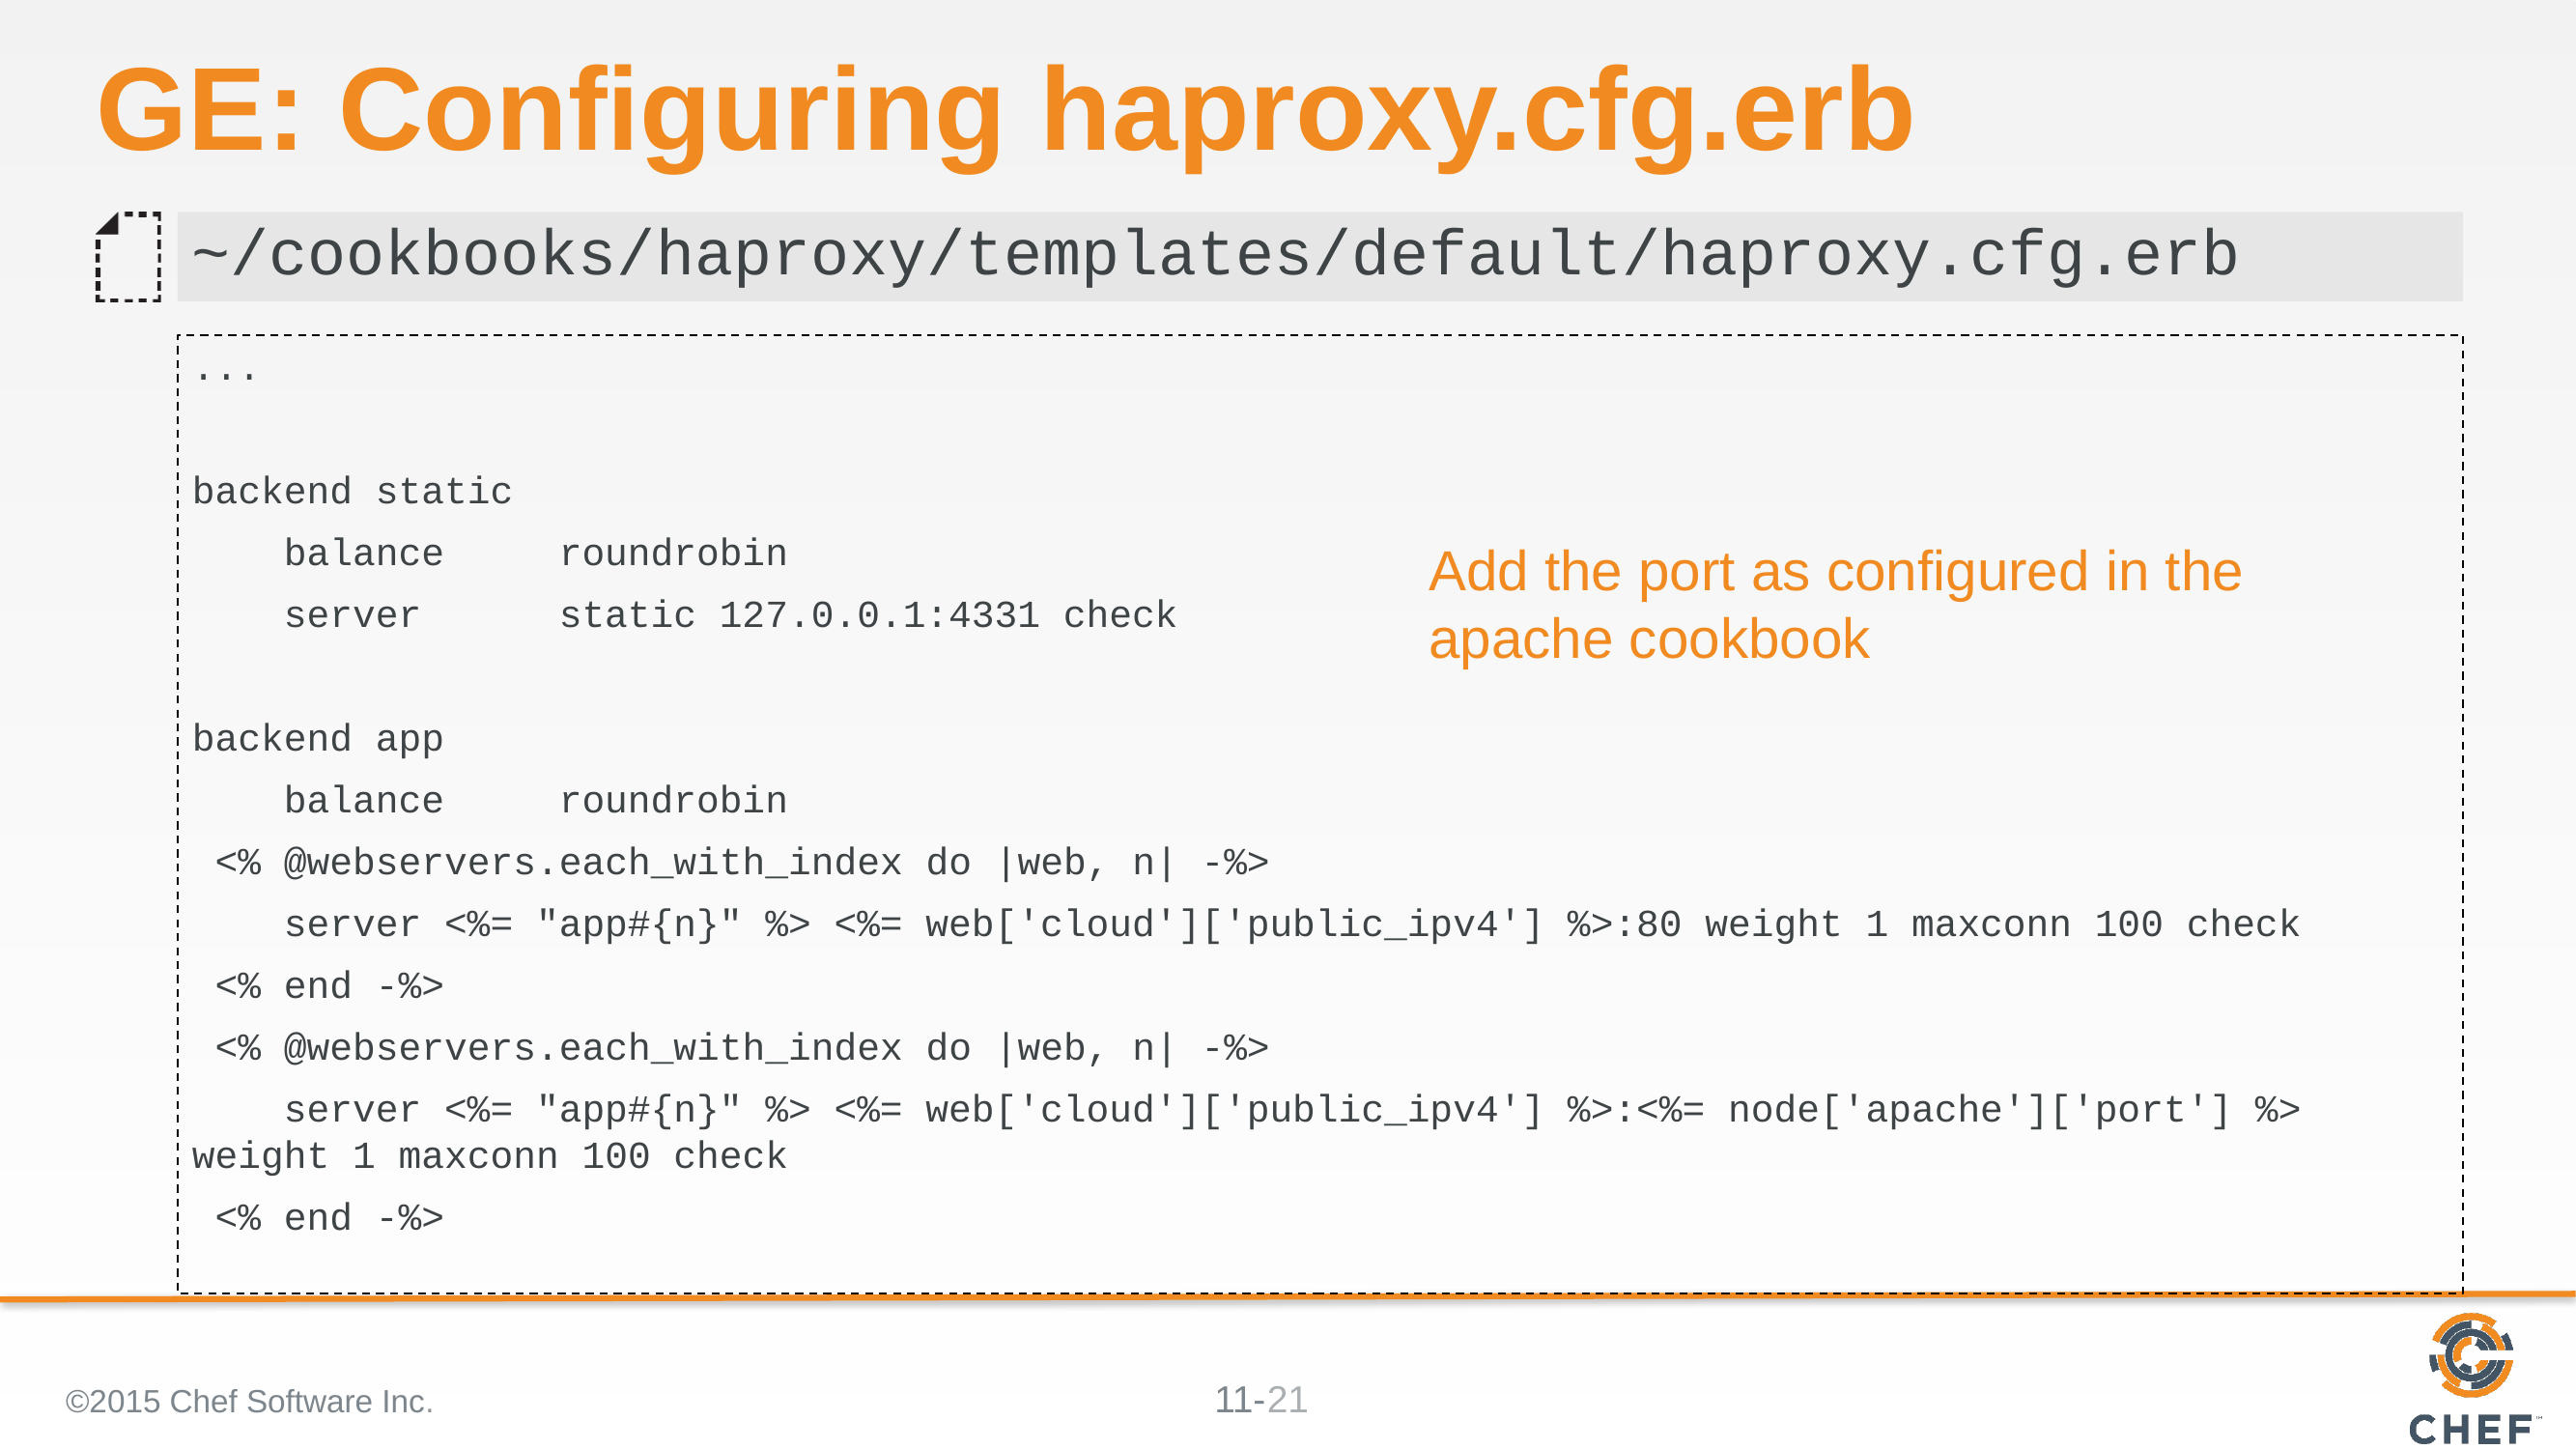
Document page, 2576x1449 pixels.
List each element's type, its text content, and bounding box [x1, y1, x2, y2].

title GE: Configuring haproxy.cfg.erb [96, 48, 2463, 180]
list ~/cookbooks/haproxy/templates/default/haproxy.cfg.erb [177, 212, 2463, 302]
list ... backend static balance roundrobin server static 127.0.0.1:4331 check backend app balance roundrobin <% @webservers.each_with_index do |web, n| -%> server <%= "app#{n}" %> <%= web['cloud']['public_ipv4'] %>:80 weight 1 maxconn 100 check <% end -%> <% @webservers.each_with_index do |web, n| -%> server <%= "app#{n}" %> <%= web['cloud']['public_ipv4'] %>:<%= node['apache']['port'] %> weight 1 maxconn 100 check <% end -%> [177, 334, 2464, 1294]
picture [2399, 1297, 2550, 1449]
text_box Add the port as configured in the apache cookbook [1414, 519, 2335, 796]
footer ©2015 Chef Software Inc. [51, 1359, 952, 1440]
slide_number 21 [998, 1359, 1578, 1437]
